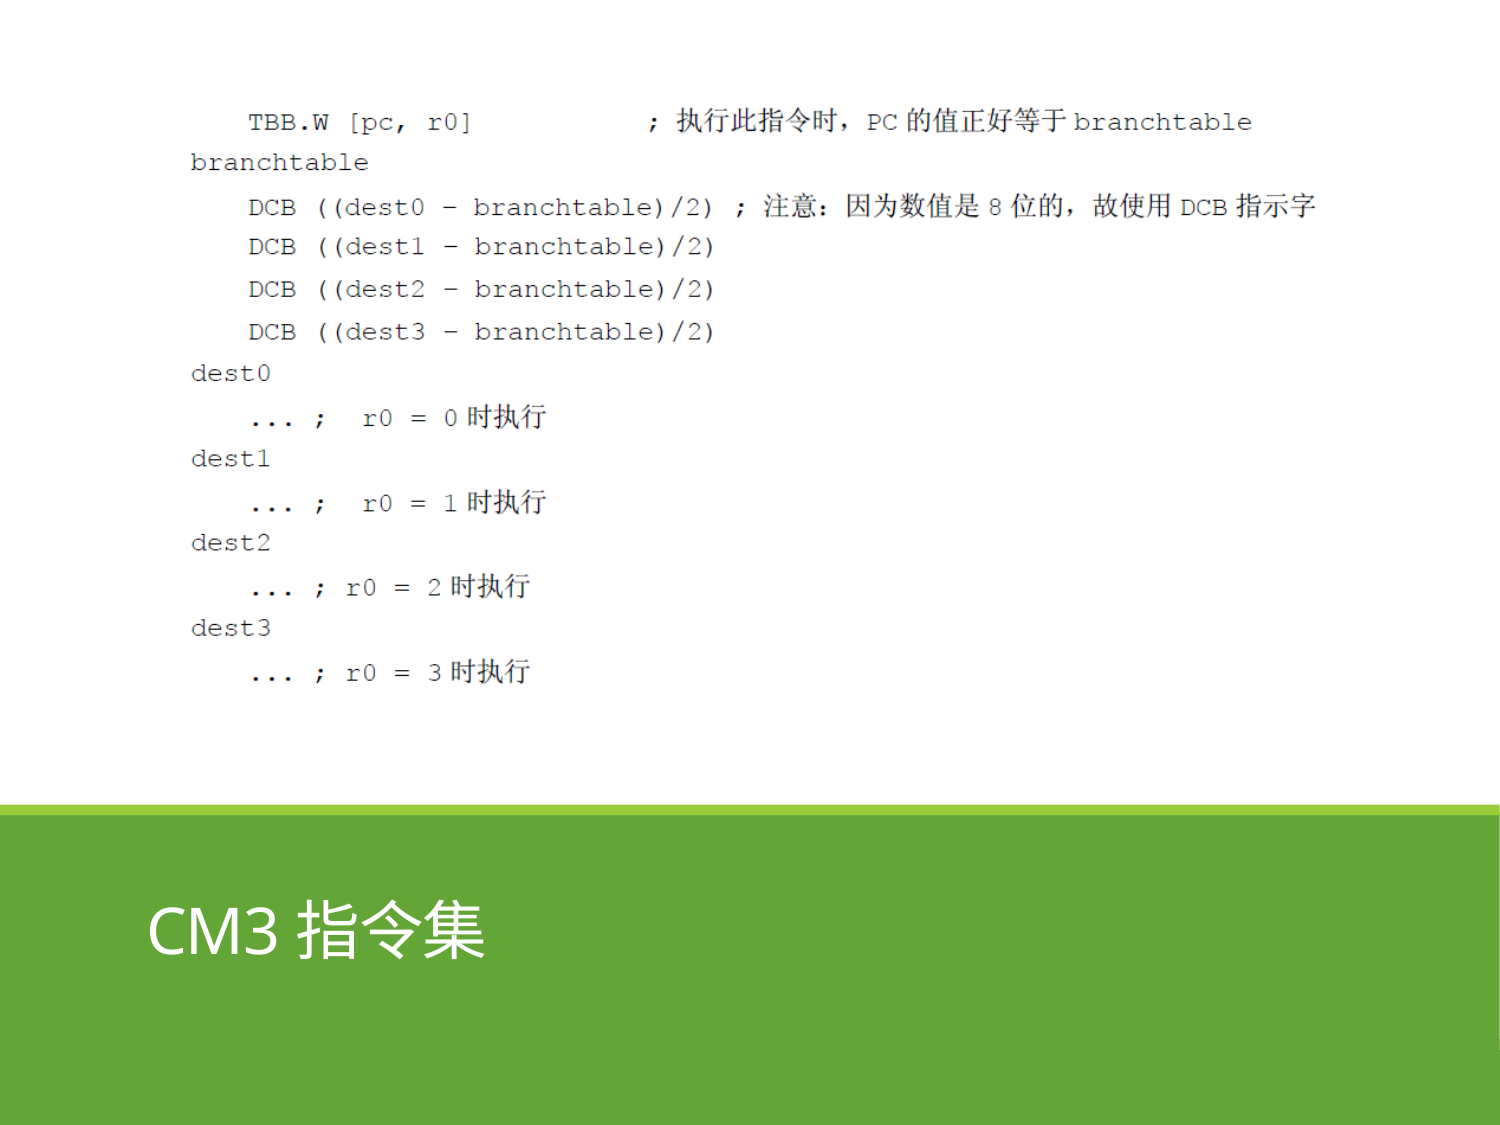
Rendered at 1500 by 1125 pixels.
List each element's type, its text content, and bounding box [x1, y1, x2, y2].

title CM3指令集 [131, 840, 1369, 975]
text_box [0, 0, 1500, 803]
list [180, 104, 1320, 700]
text_box [0, 816, 1500, 1125]
text_box [0, 803, 1500, 816]
